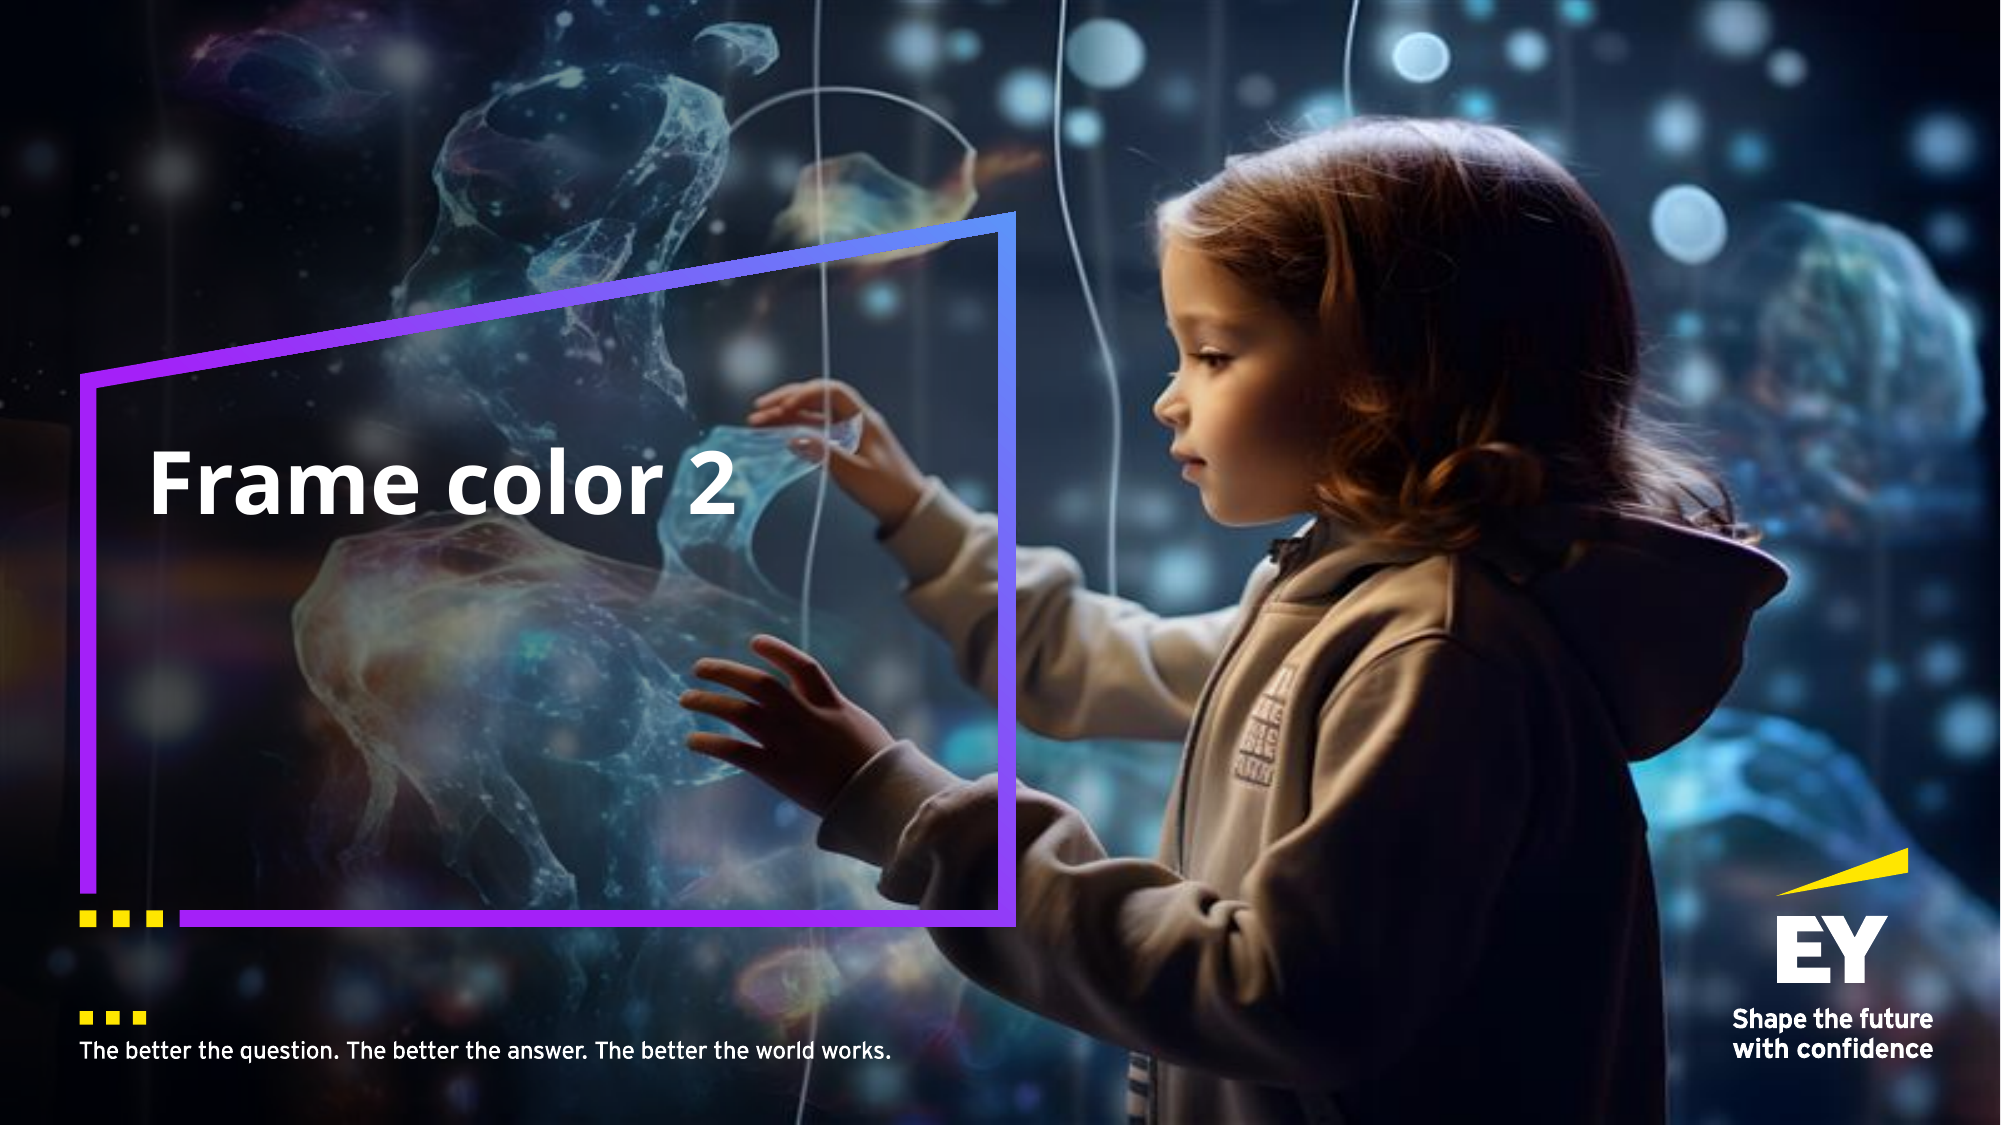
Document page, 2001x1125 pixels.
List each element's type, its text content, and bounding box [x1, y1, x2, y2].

picture [0, 0, 2001, 1125]
title Frame color 2 [145, 442, 951, 715]
